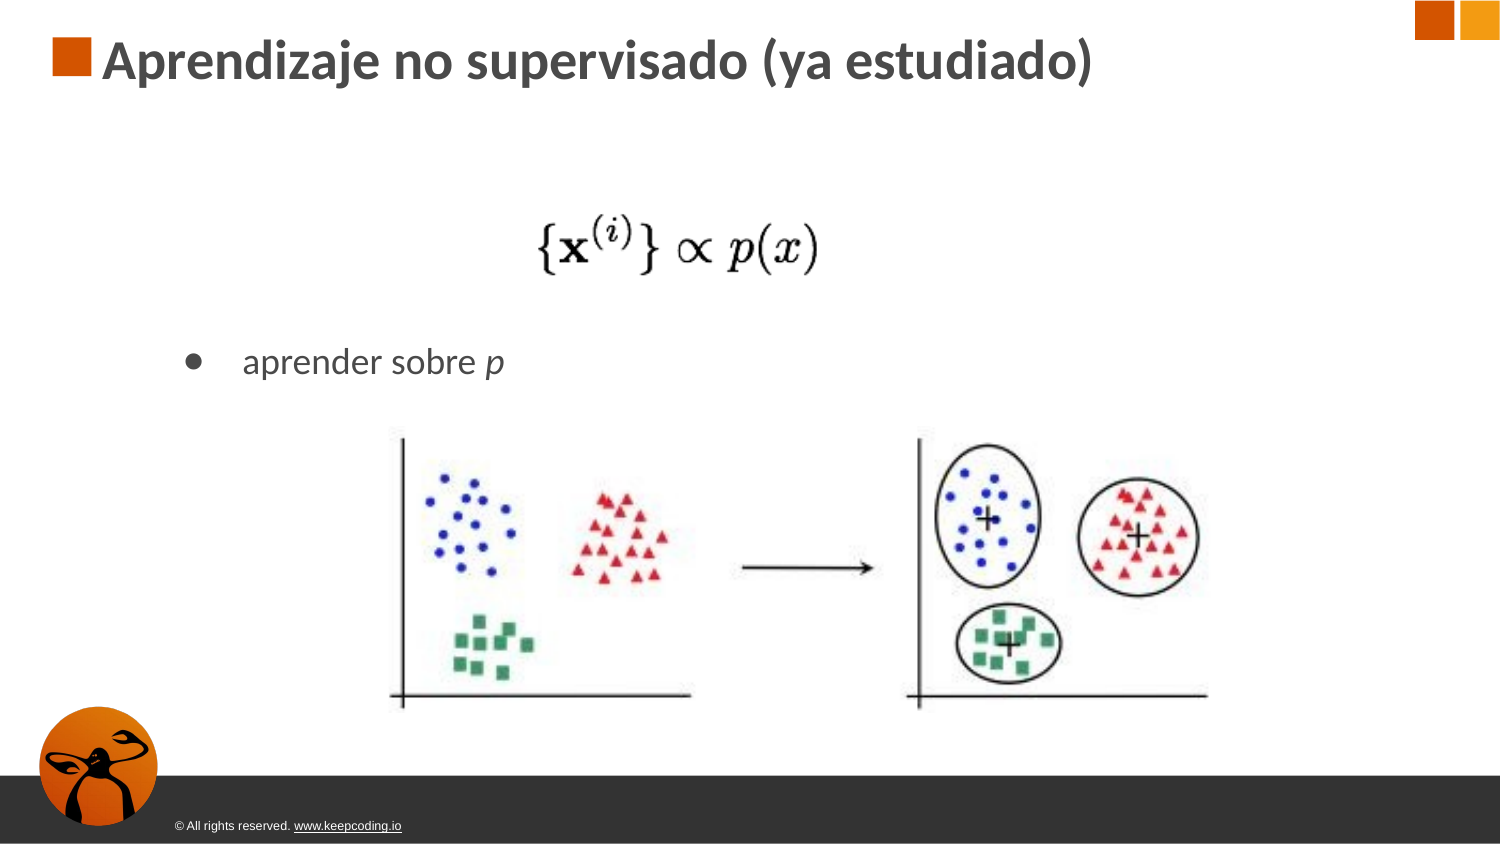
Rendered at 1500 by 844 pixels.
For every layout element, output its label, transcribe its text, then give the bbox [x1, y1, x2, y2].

text_box aprender sobre p [180, 334, 523, 382]
title Aprendizaje no supervisado (ya estudiado) [100, 21, 1168, 165]
text_box [388, 426, 1211, 713]
text_box [538, 213, 817, 277]
text_box © All rights reserved. www.keepcoding.io [172, 816, 409, 834]
picture [0, 674, 246, 844]
